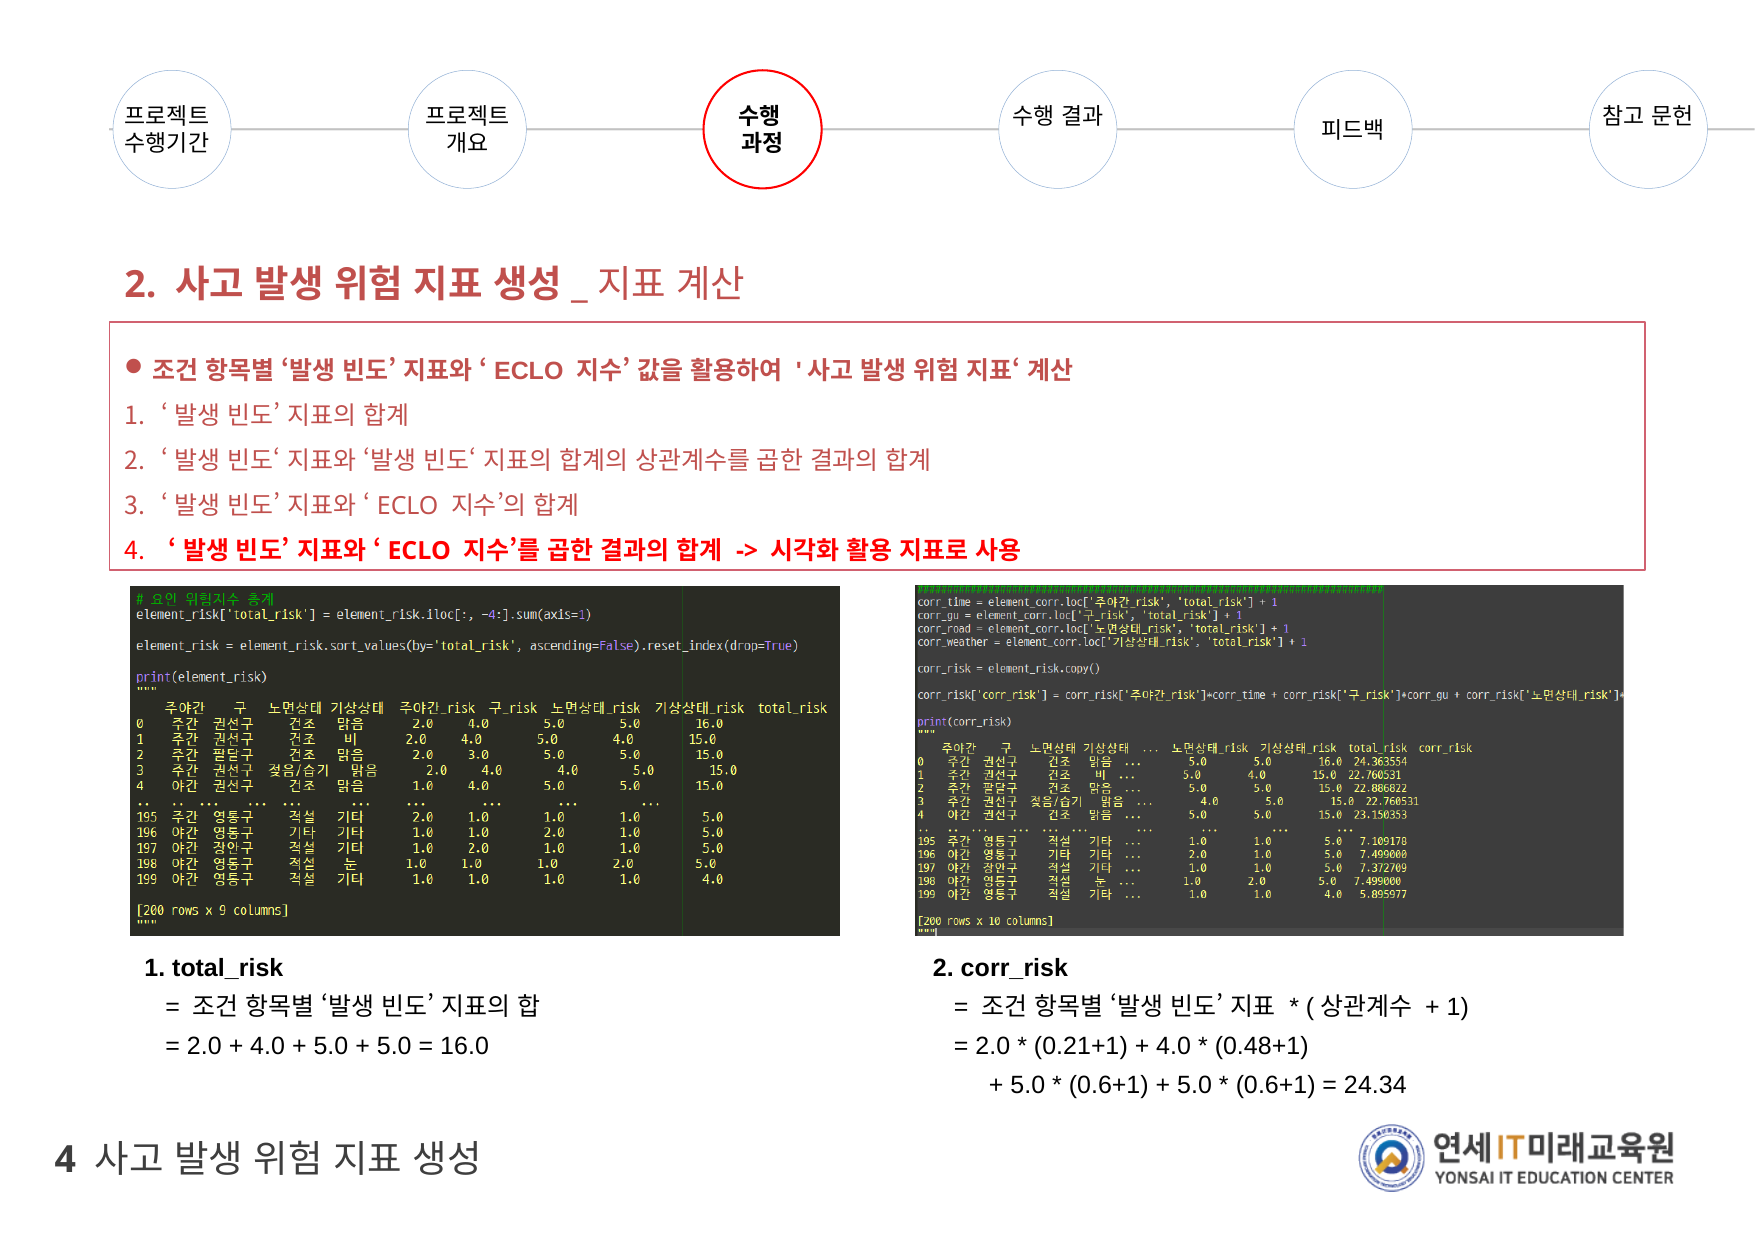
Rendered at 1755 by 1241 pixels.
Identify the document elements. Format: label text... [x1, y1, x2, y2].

text_box 4 사고 발생 위험 지표 생성 [39, 1127, 563, 1188]
text_box 2. corr_risk = 조건 항목별 ‘발생 빈도’ 지표 * (상관계수 + 1) = 2.0 * (0.21+1) + 4.0 * (0.48+1) + 5.0 * (0.6+1) + 5.0 * (0.6+1) = 24.34 [918, 943, 1548, 1106]
text_box 1. total_risk = 조건 항목별 ‘발생 빈도’ 지표의 합 = 2.0 + 4.0 + 5.0 + 5.0 = 16.0 [129, 942, 610, 1067]
text_box 2. 사고 발생 위험 지표 생성_지표 계산 [108, 244, 1647, 320]
picture [1357, 1124, 1684, 1192]
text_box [109, 70, 1755, 189]
picture [914, 584, 1624, 936]
picture [130, 586, 840, 936]
text_box 조건 항목별 ‘발생 빈도’ 지표와 ‘ECLO 지수’ 값을 활용하여 '사고 발생 위험 지표‘ 계산 ‘발생 빈도’ 지표의 합계 ‘발생 빈도‘ 지표와 ‘발생 빈도‘ 지표의 합계의 상관계수를 곱한 결과의 합계 ‘발생 빈도’ 지표와 ‘ECLO 지수’의 합계 ‘발생 빈도’ 지표와 ‘ECLO 지수’를 곱한 결과의 합계 -> 시각화 활용 지표로 사용 [108, 320, 1647, 572]
